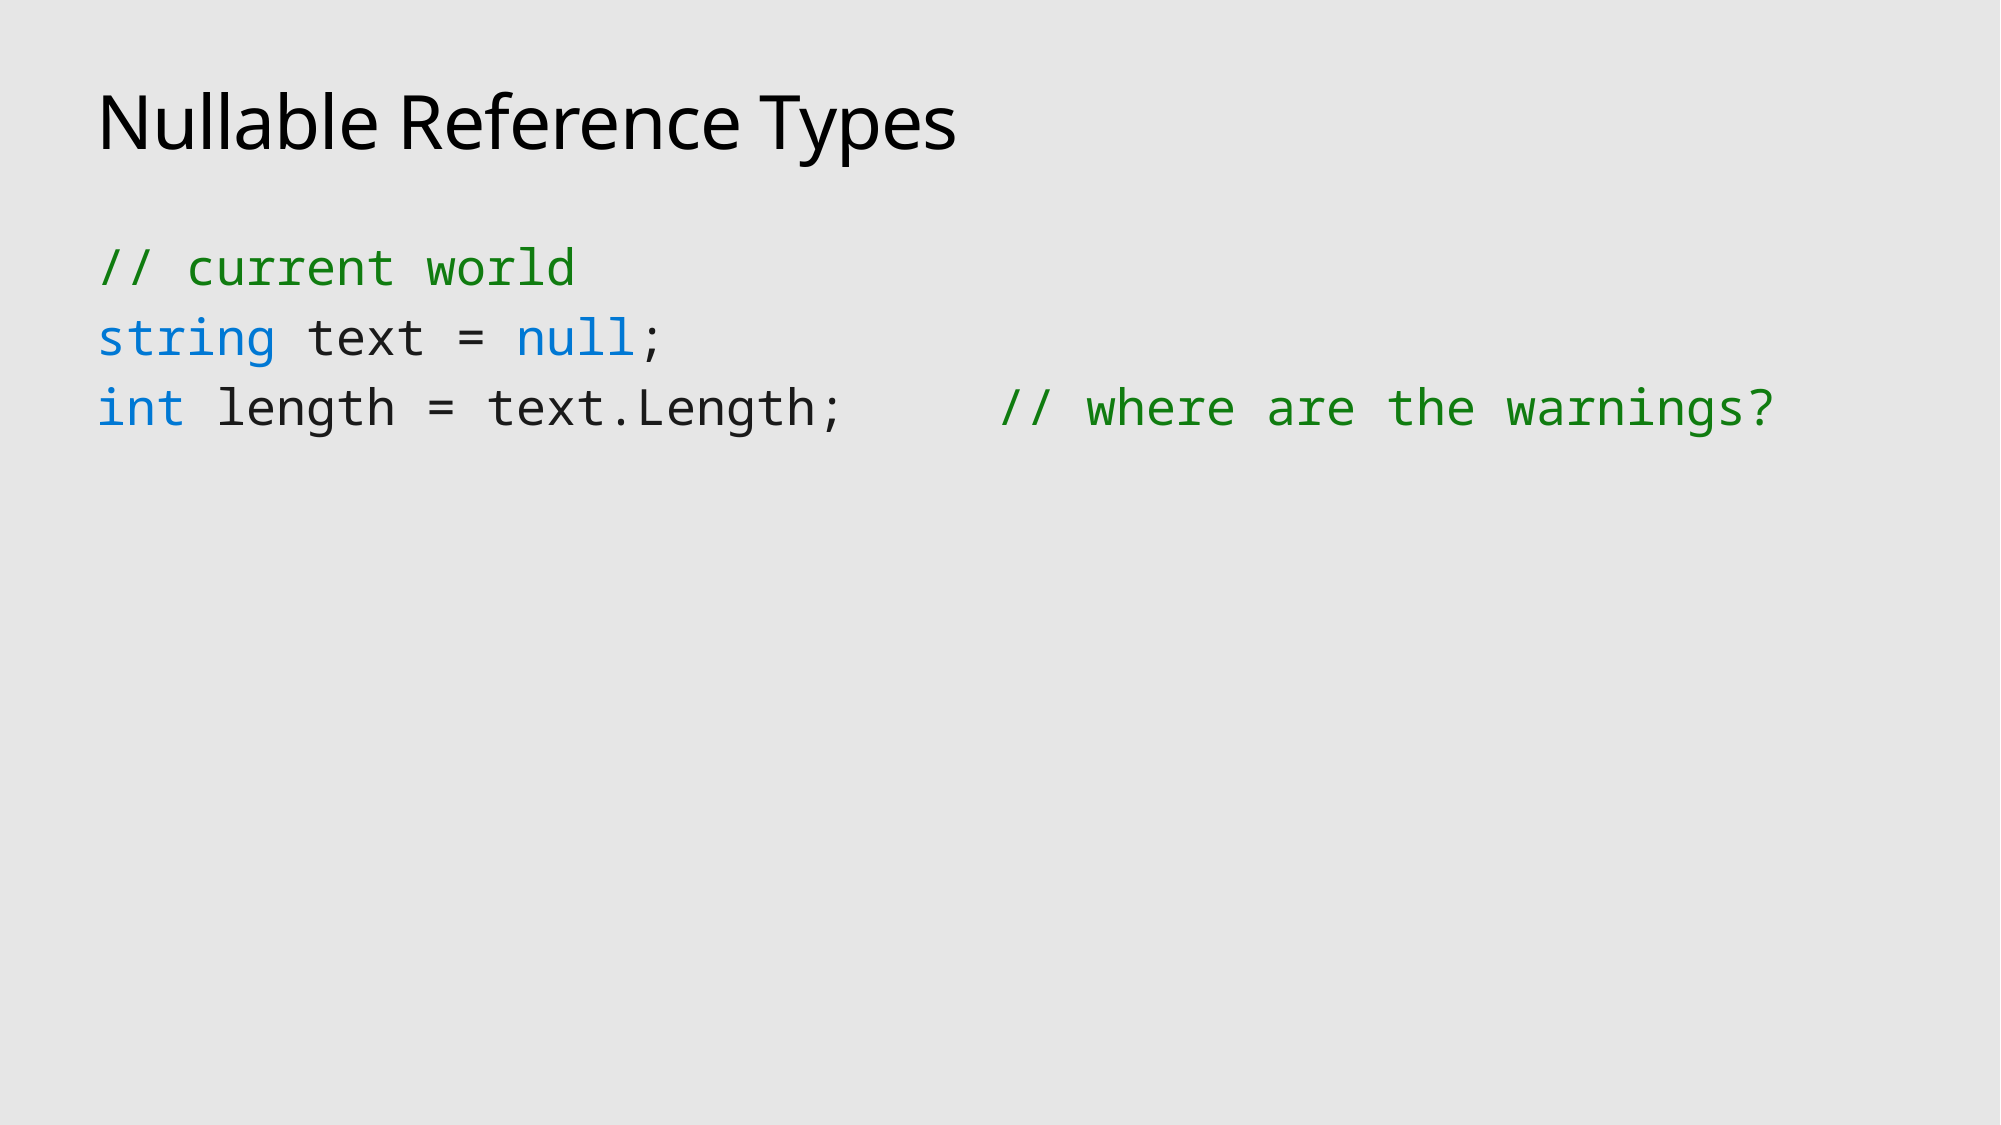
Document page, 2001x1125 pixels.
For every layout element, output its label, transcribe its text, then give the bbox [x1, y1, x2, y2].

title Nullable Reference Types [96, 75, 1904, 166]
list // current world string text = null; int length = text.Length; // where are the warnings? [96, 235, 1904, 442]
